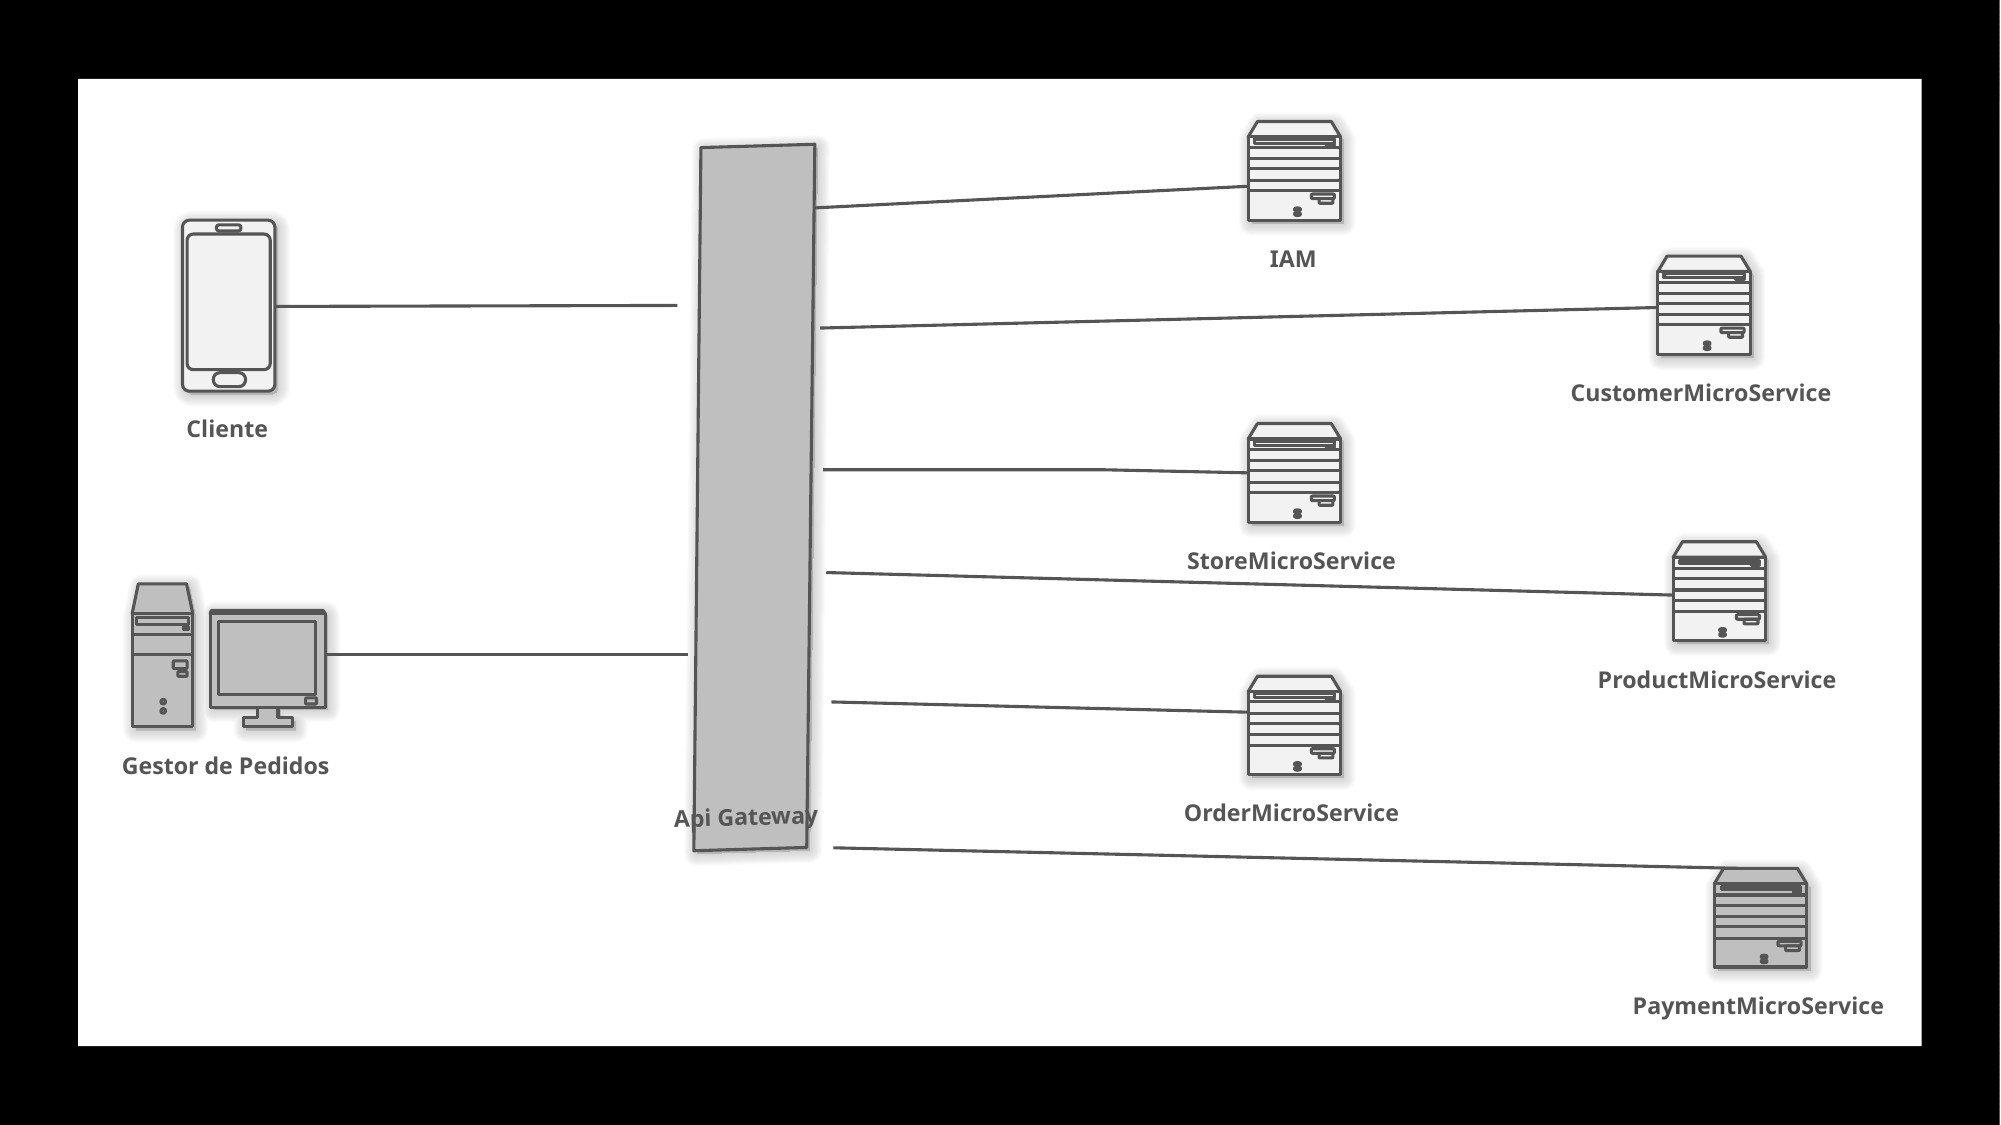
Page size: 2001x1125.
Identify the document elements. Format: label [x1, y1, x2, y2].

text_box [77, 78, 1923, 1047]
text_box [0, 0, 2000, 1125]
picture [111, 99, 1888, 1020]
